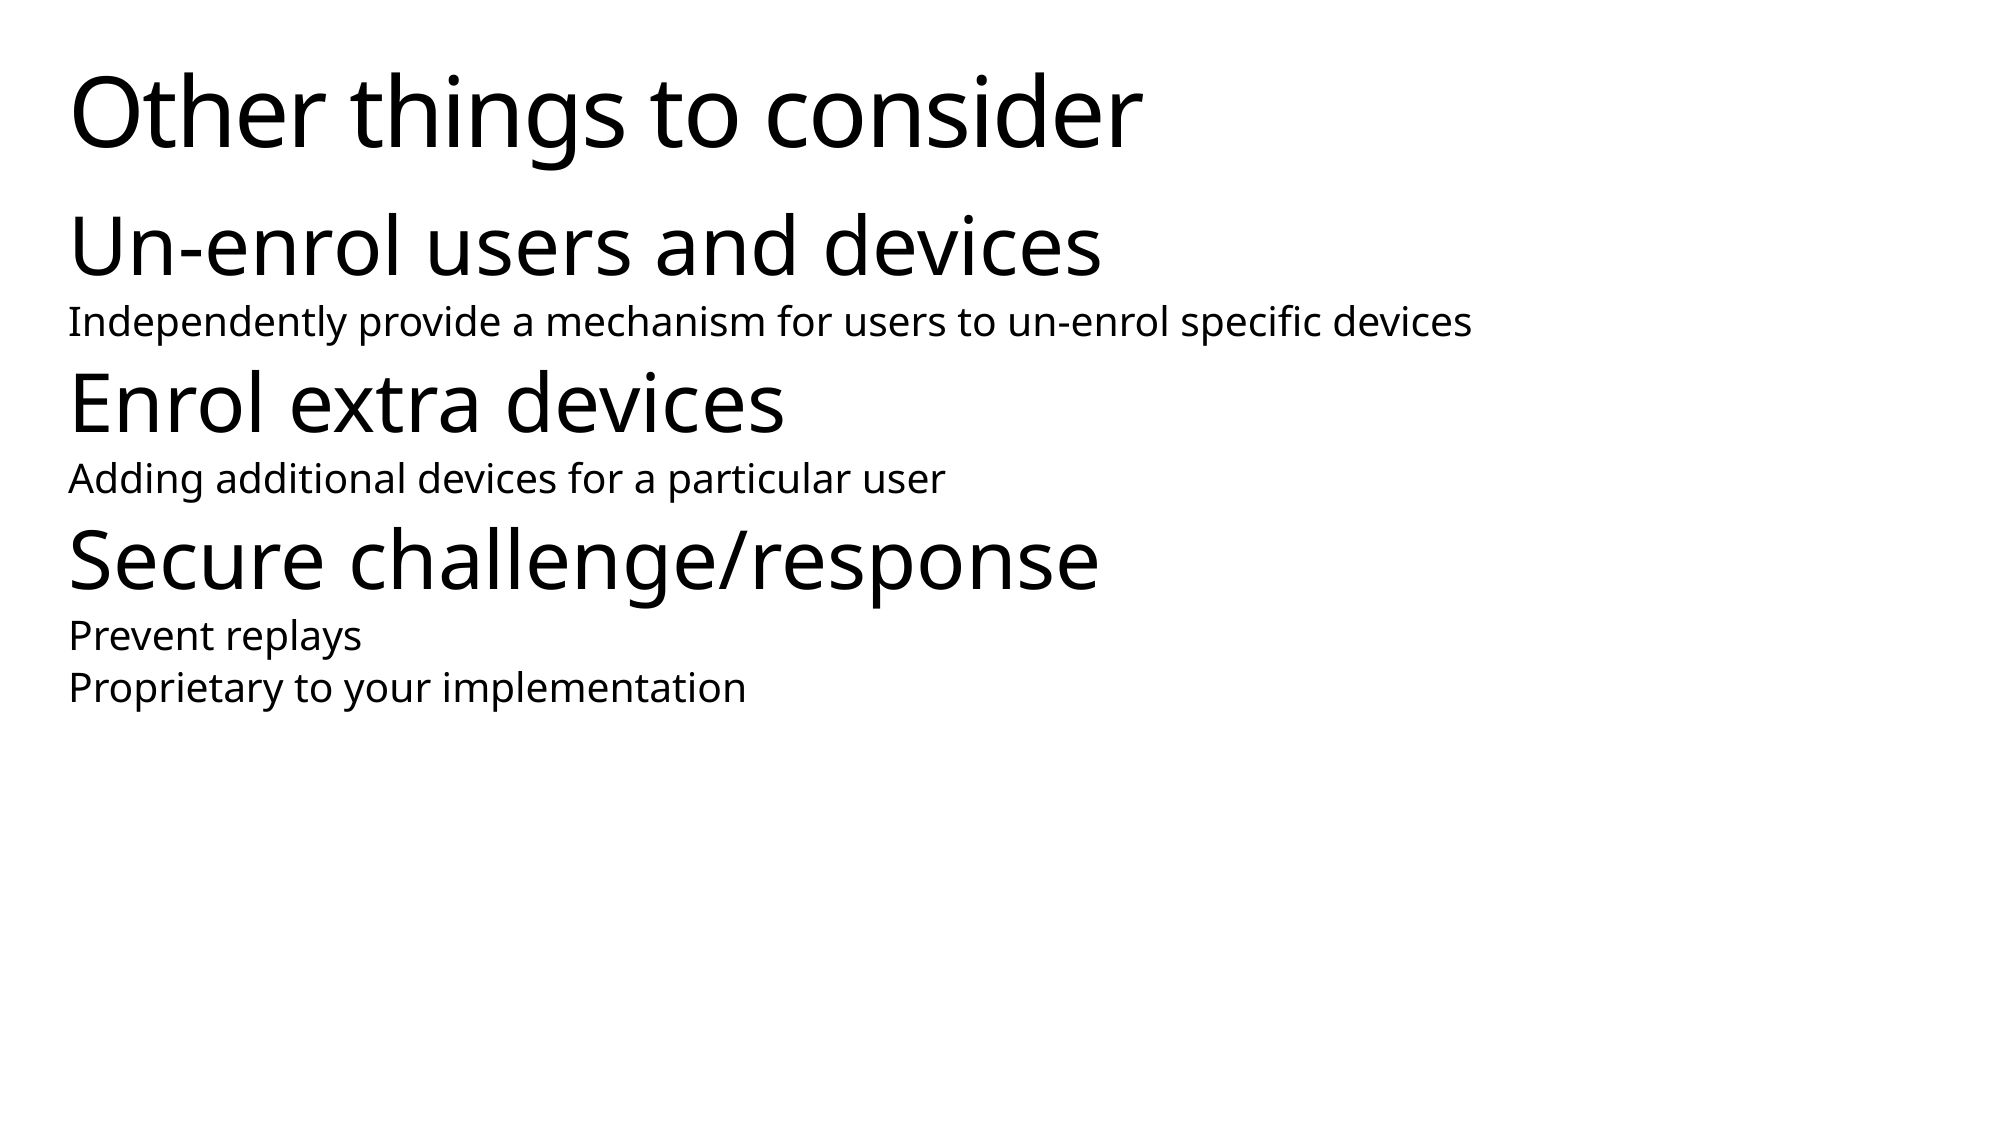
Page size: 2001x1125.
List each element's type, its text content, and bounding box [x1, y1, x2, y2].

list Un-enrol users and devices Independently provide a mechanism for users to un-enrol specific devices Enrol extra devices Adding additional devices for a particular user Secure challenge/response Prevent replays Proprietary to your implementation [44, 190, 1956, 746]
title Other things to consider [44, 47, 1957, 196]
